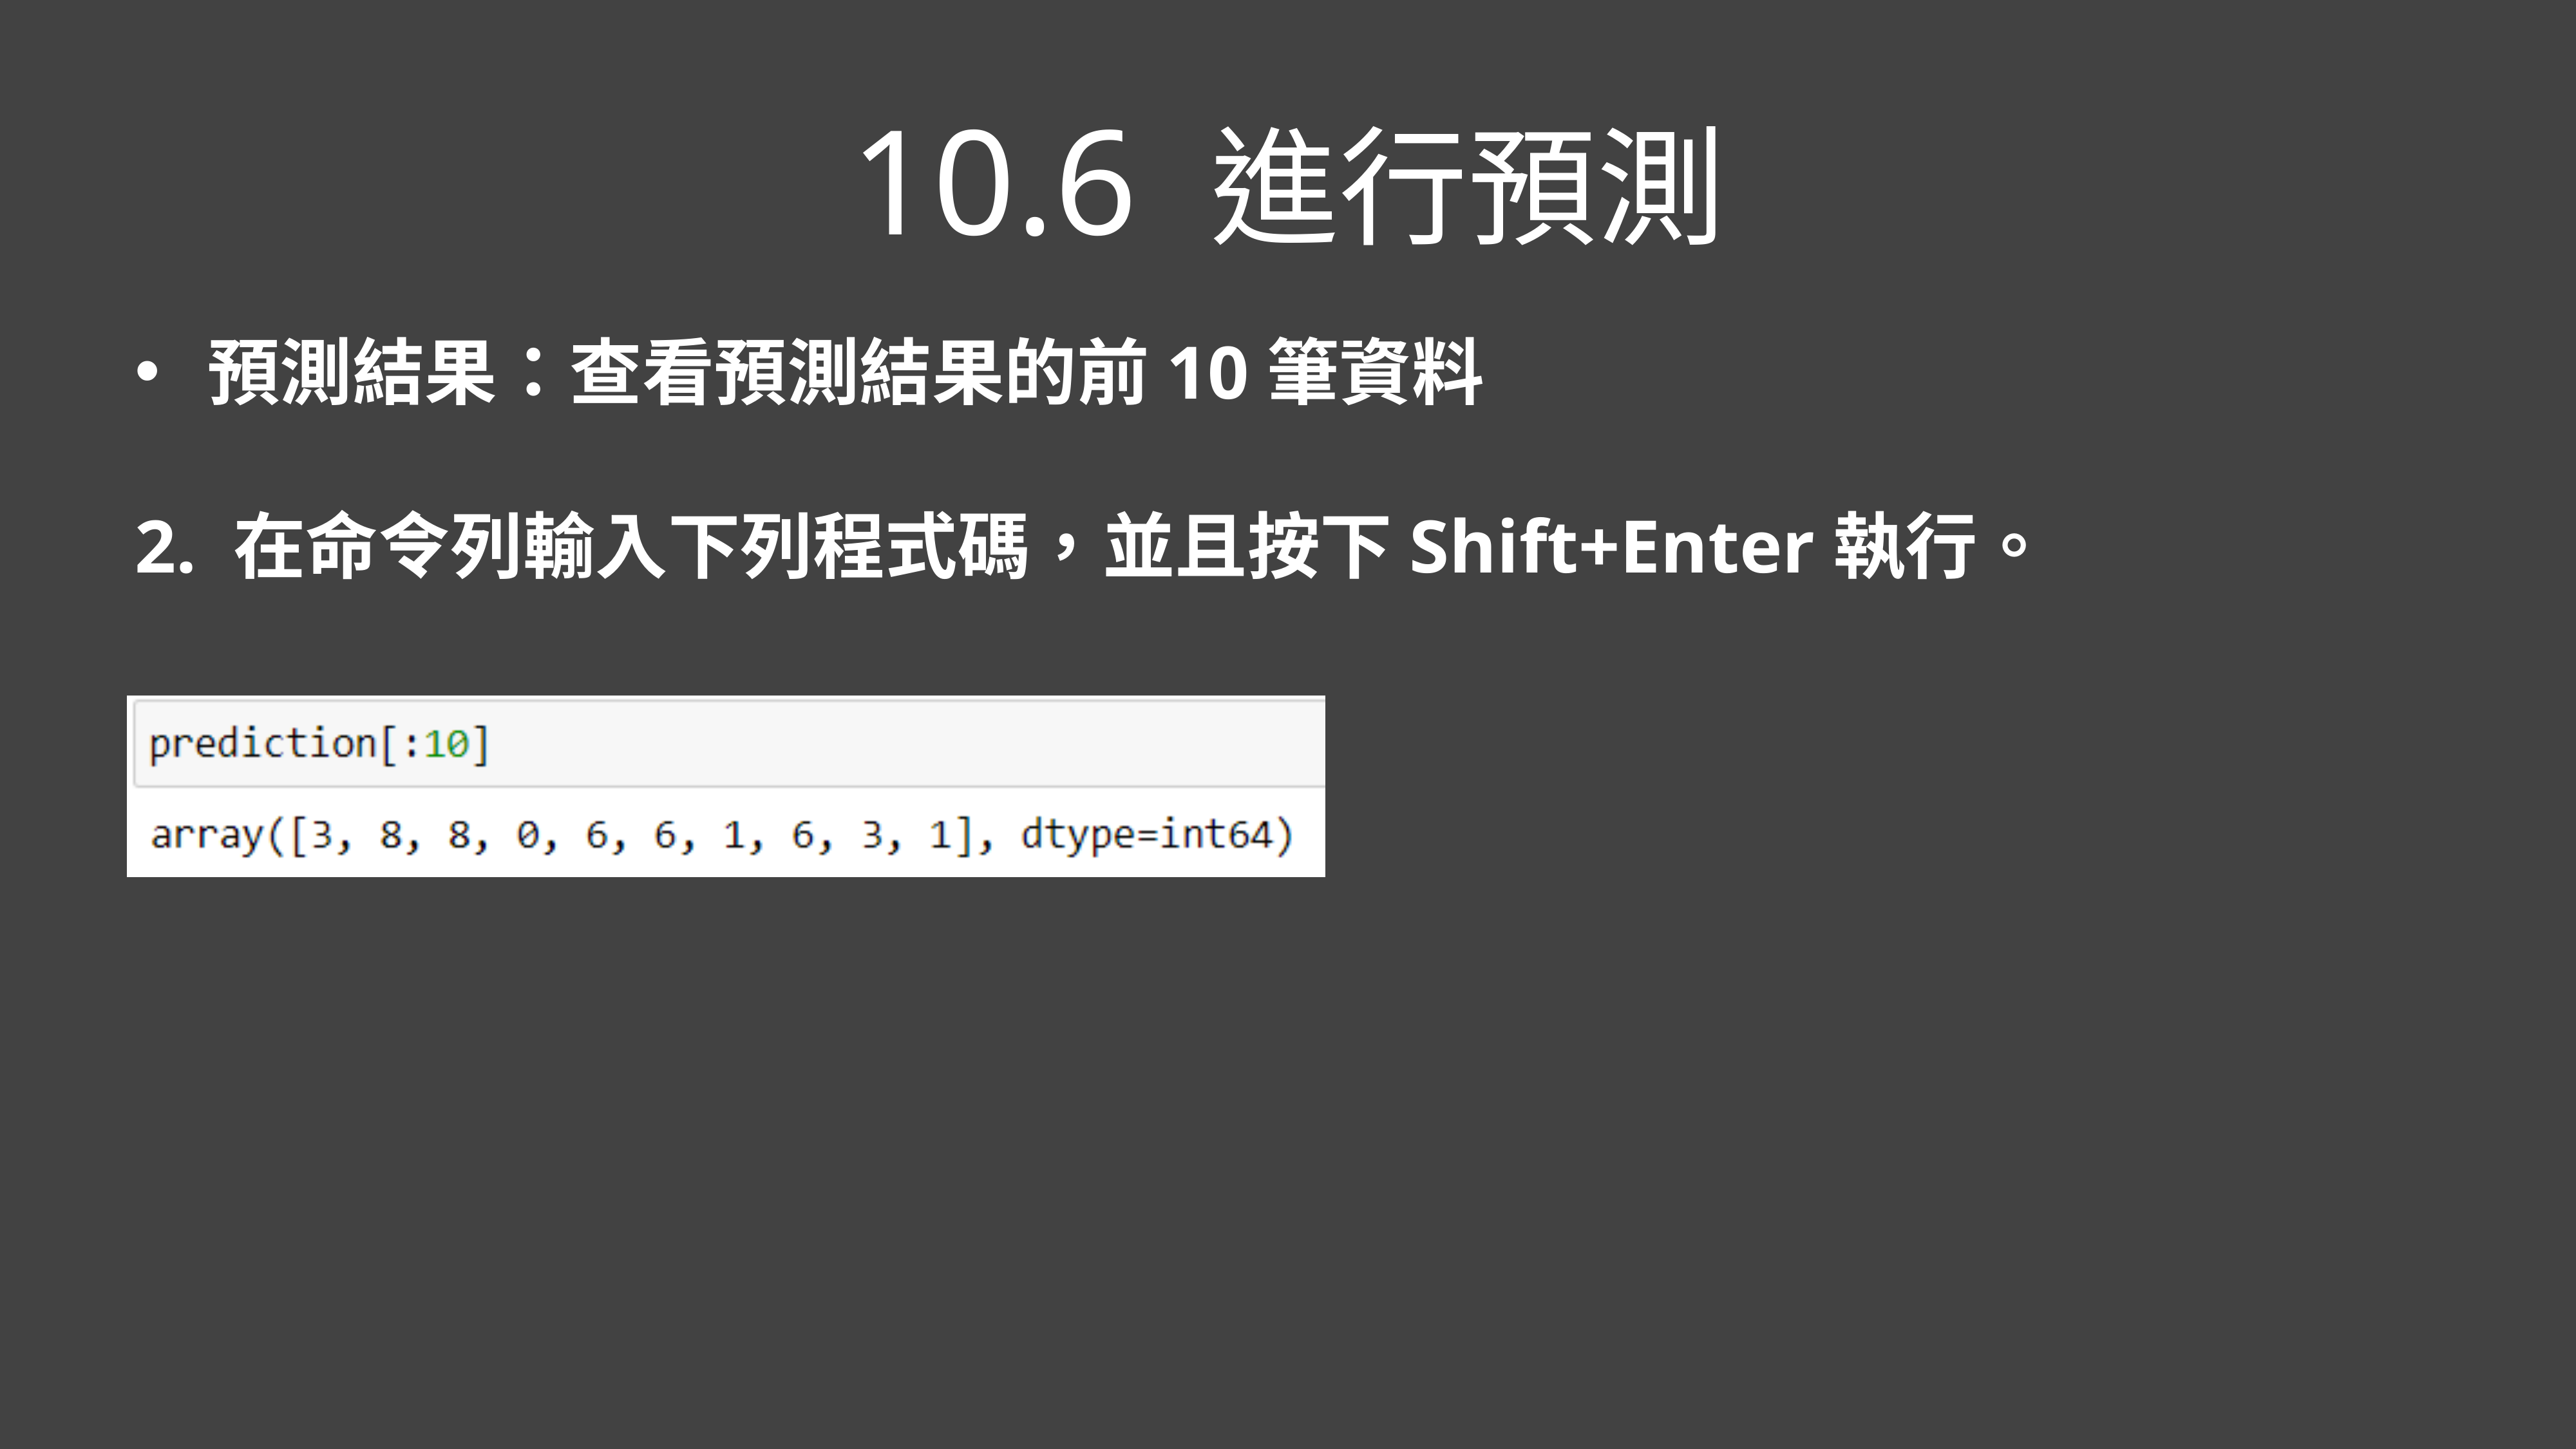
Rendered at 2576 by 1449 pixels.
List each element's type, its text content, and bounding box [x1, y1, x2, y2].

title 10.6 進行預測 [127, 4, 2449, 350]
text_box 預測結果：查看預測結果的前10筆資料 2. 在命令列輸入下列程式碼，並且按下Shift+Enter執行。 [127, 319, 2079, 595]
picture [127, 696, 1325, 878]
